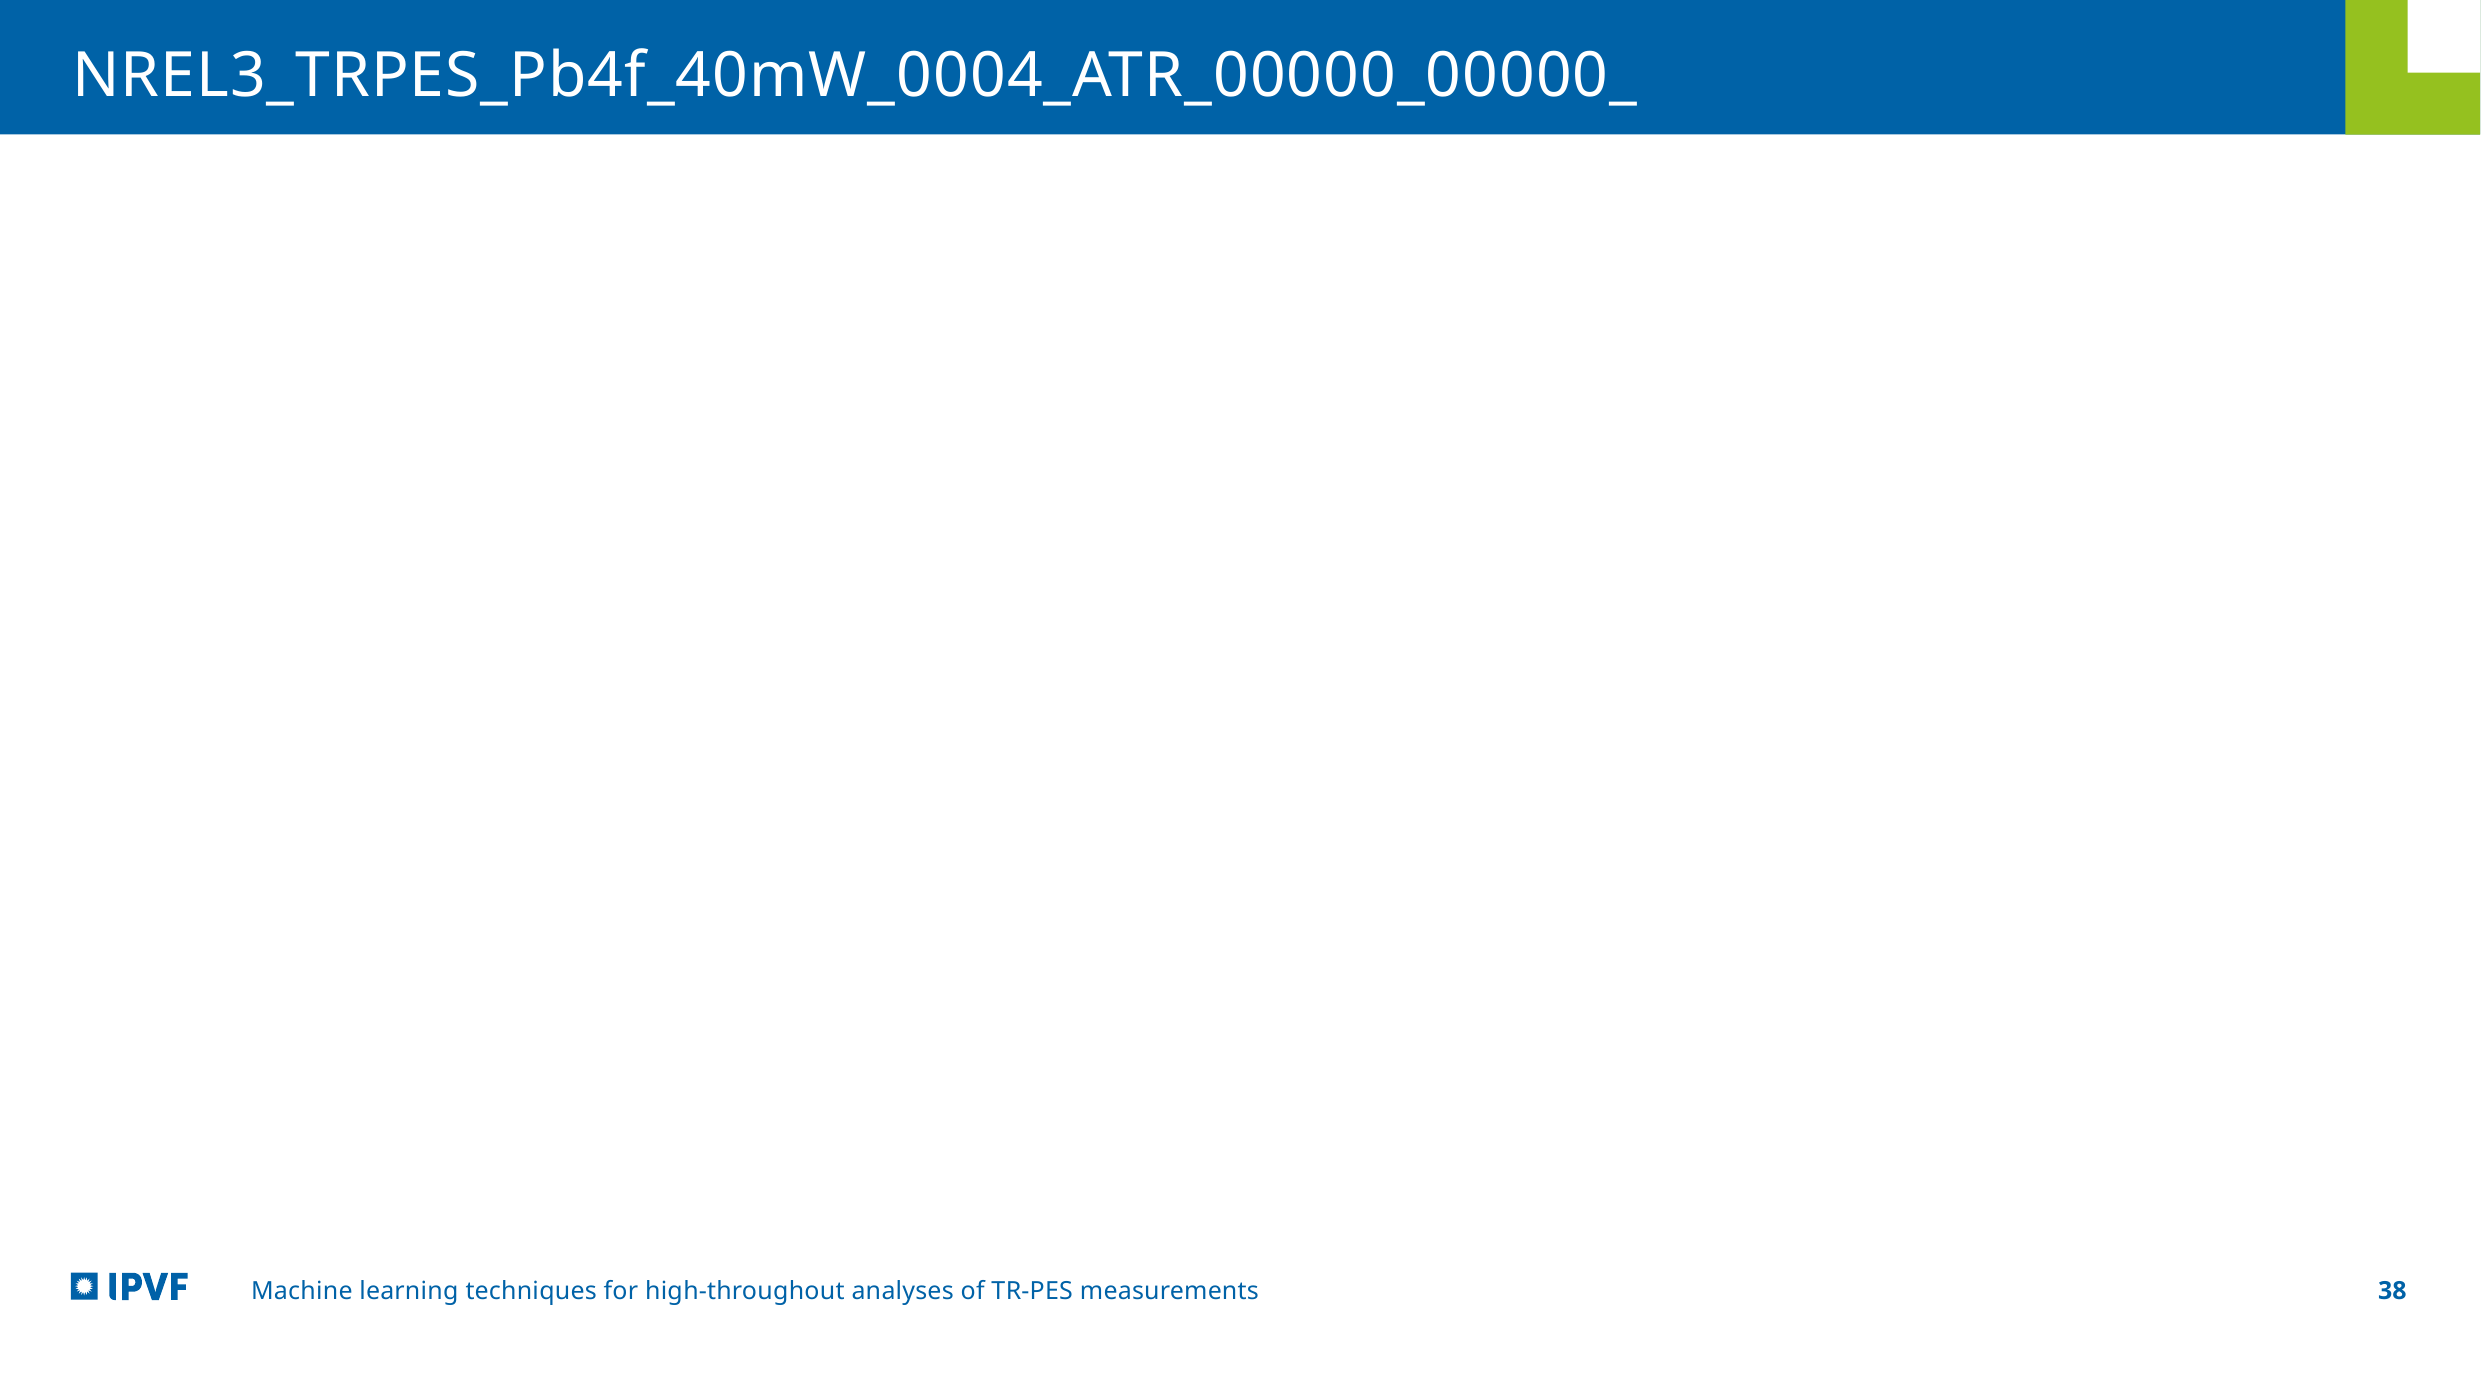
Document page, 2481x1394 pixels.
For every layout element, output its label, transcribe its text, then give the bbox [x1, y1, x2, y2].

slide_number 38 [2272, 1254, 2422, 1329]
list NREL3_TRPES_Pb4f_40mW_0004_ATR_00000_00000_ [57, 26, 1976, 112]
